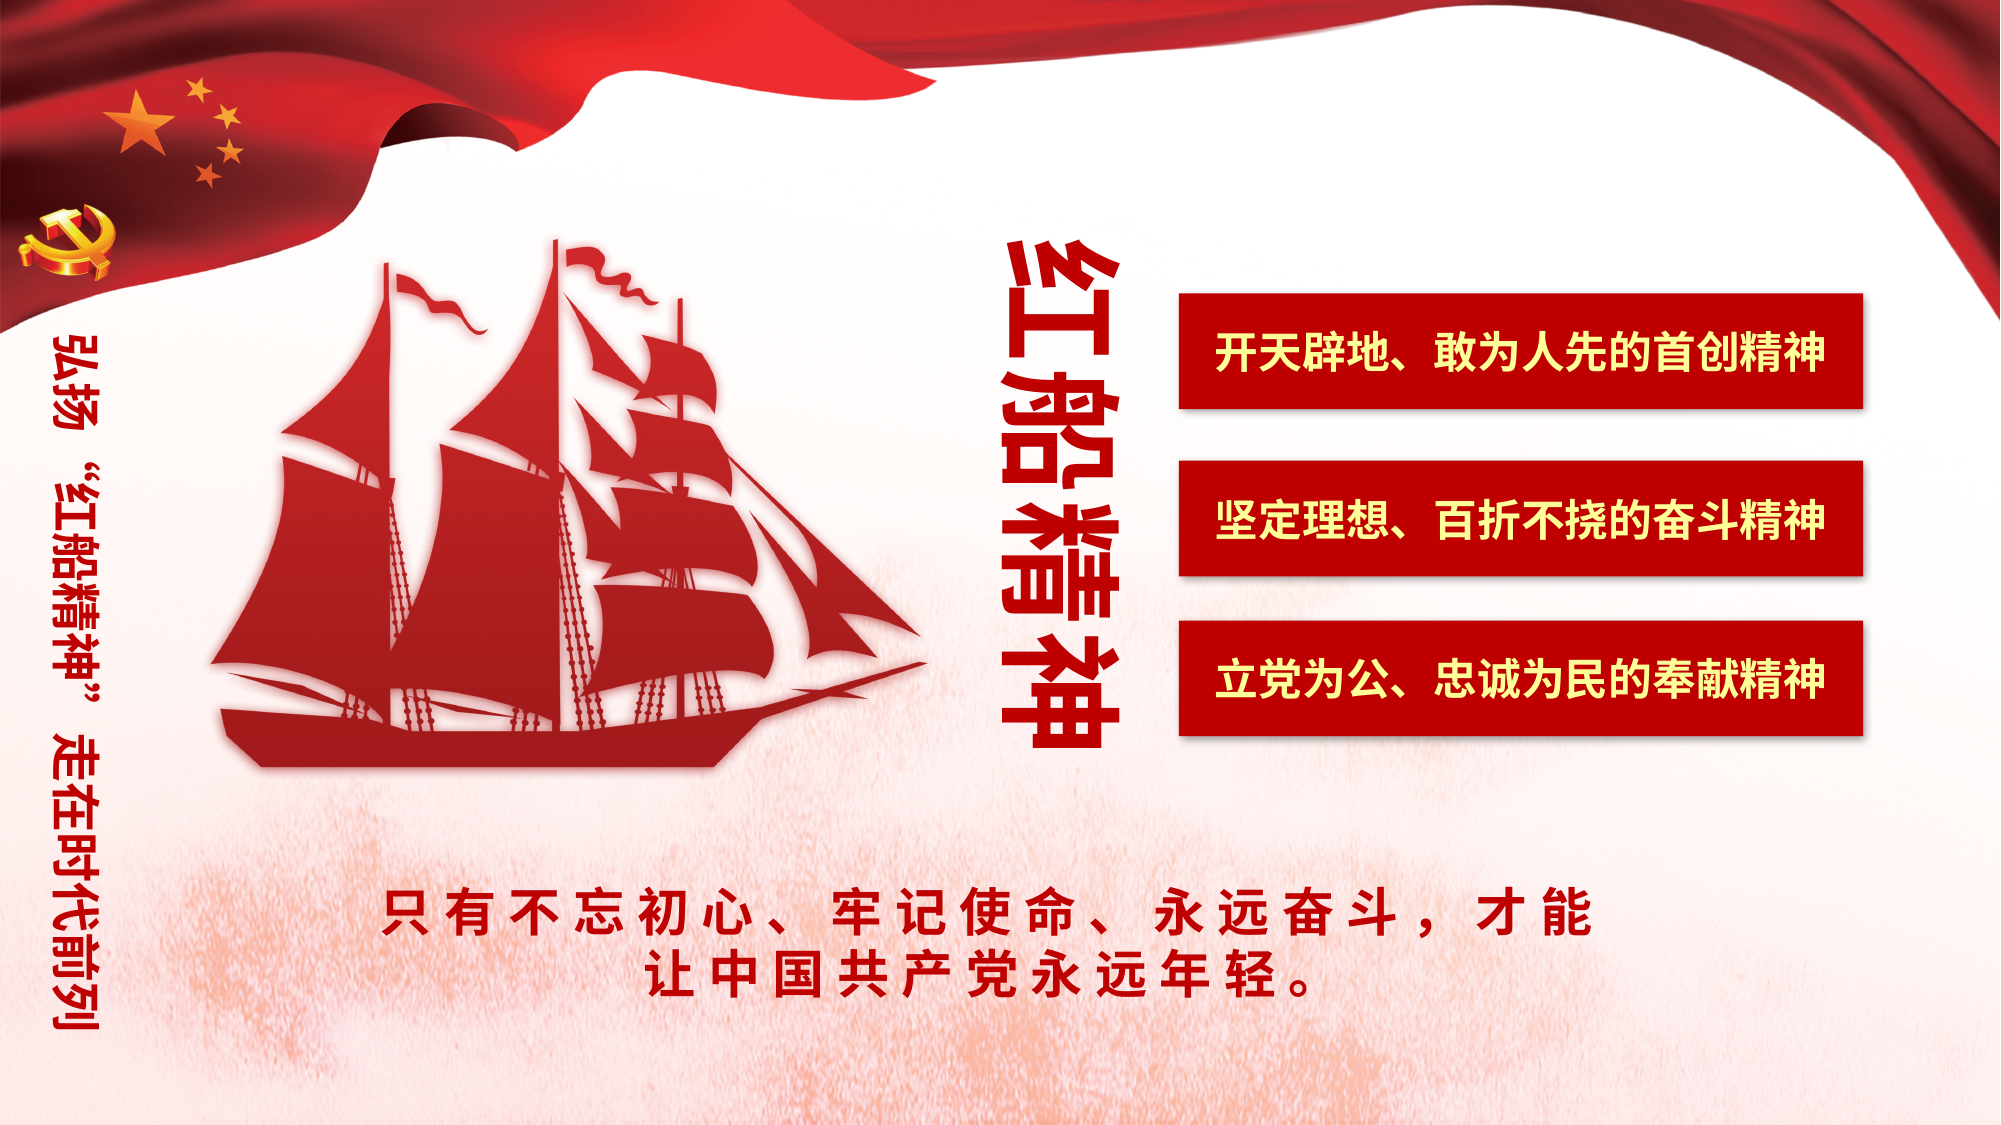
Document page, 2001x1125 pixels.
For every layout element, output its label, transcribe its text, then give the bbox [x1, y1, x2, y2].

text_box 弘扬“红船精神”走在时代前列 [24, 317, 116, 1087]
text_box 坚定理想、百折不挠的奋斗精神 [1178, 460, 1864, 577]
text_box 只有不忘初心、牢记使命、永远奋斗，才能让中国共产党永远年轻。 [352, 871, 1633, 1012]
picture [0, 0, 2000, 1125]
text_box 立党为公、忠诚为民的奉献精神 [1178, 620, 1864, 737]
text_box 开天辟地、敢为人先的首创精神 [1178, 292, 1864, 410]
text_box 红船精神 [965, 222, 1147, 769]
